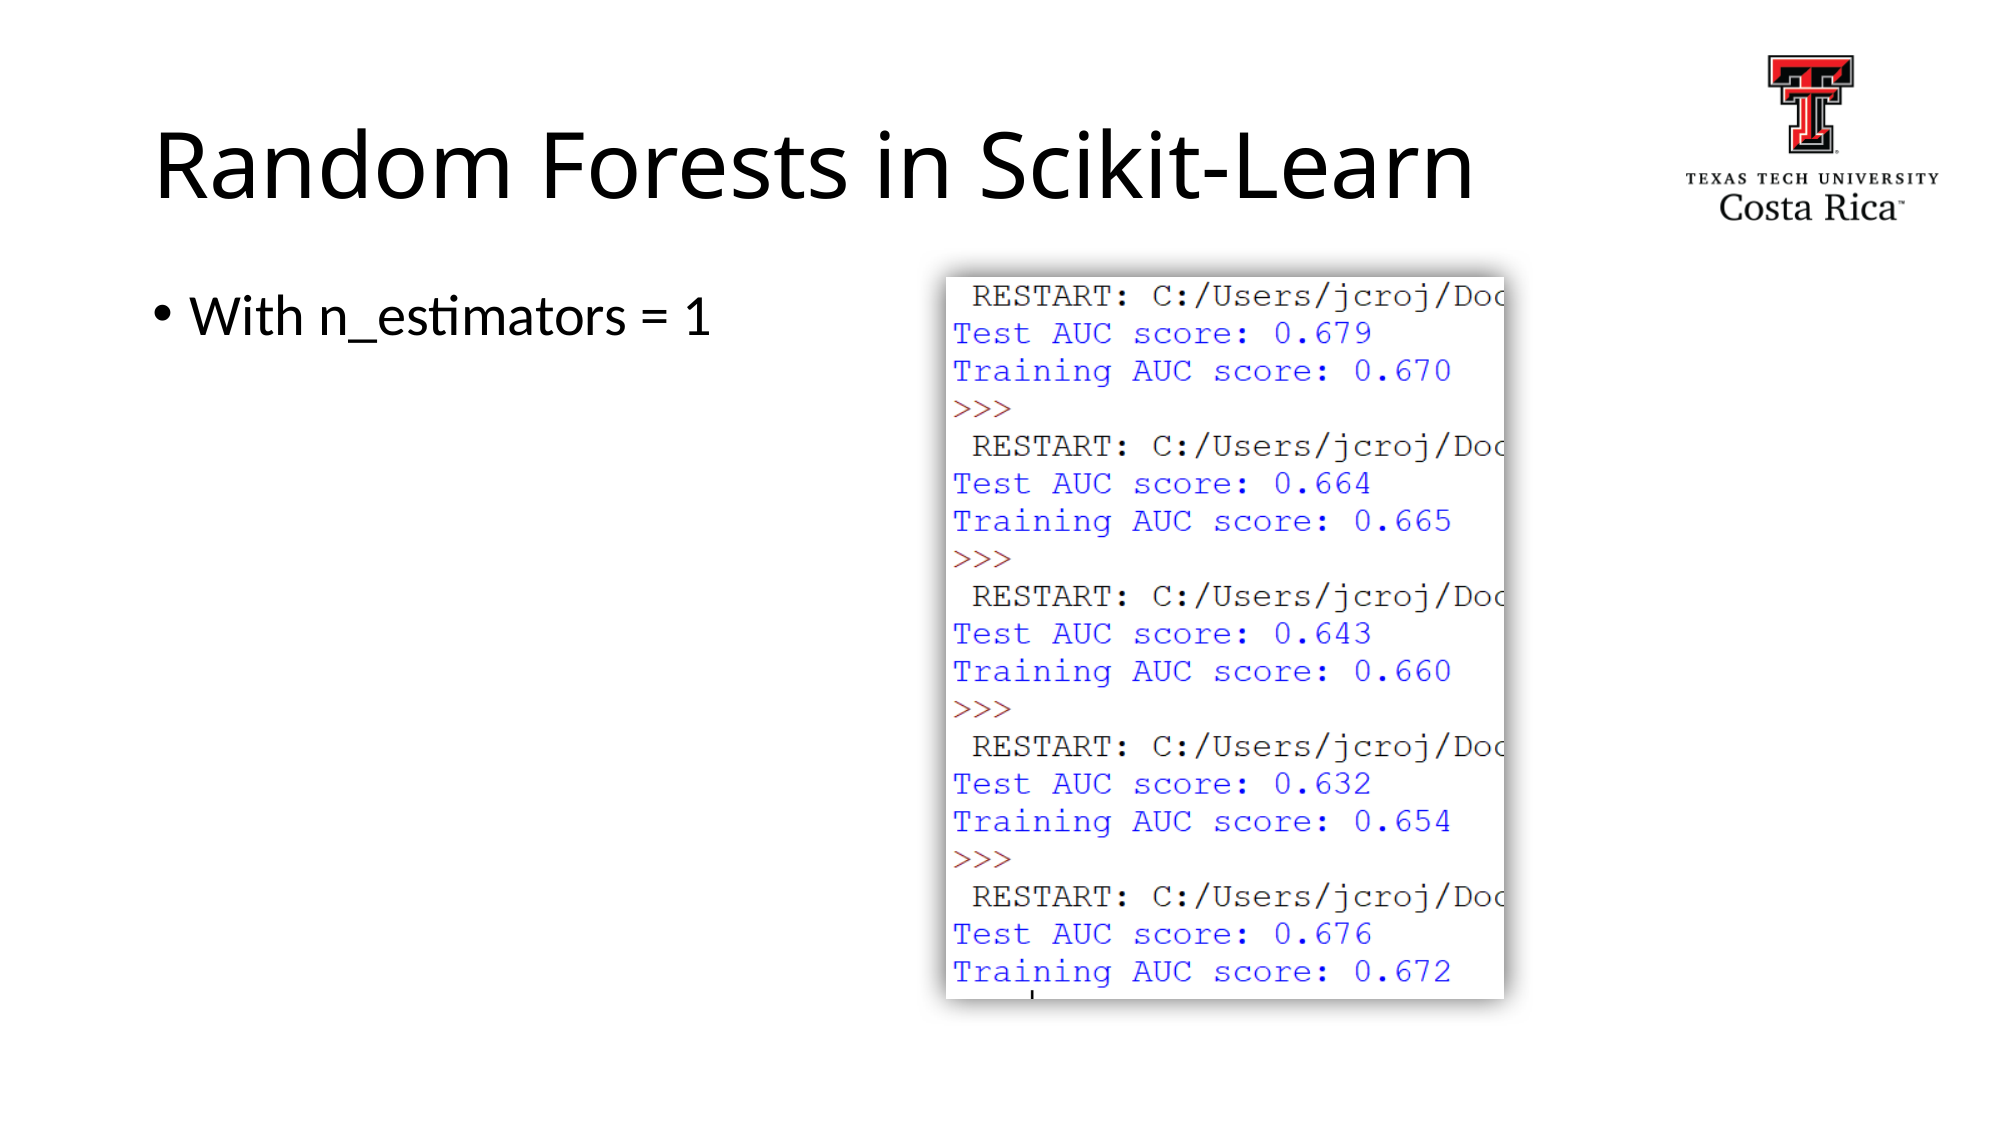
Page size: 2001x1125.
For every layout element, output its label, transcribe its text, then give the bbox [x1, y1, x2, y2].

list With n_estimators = 1 [137, 277, 861, 475]
picture [1664, 30, 1964, 251]
title Random Forests in Scikit-Learn [137, 59, 1863, 278]
picture [946, 277, 1504, 999]
